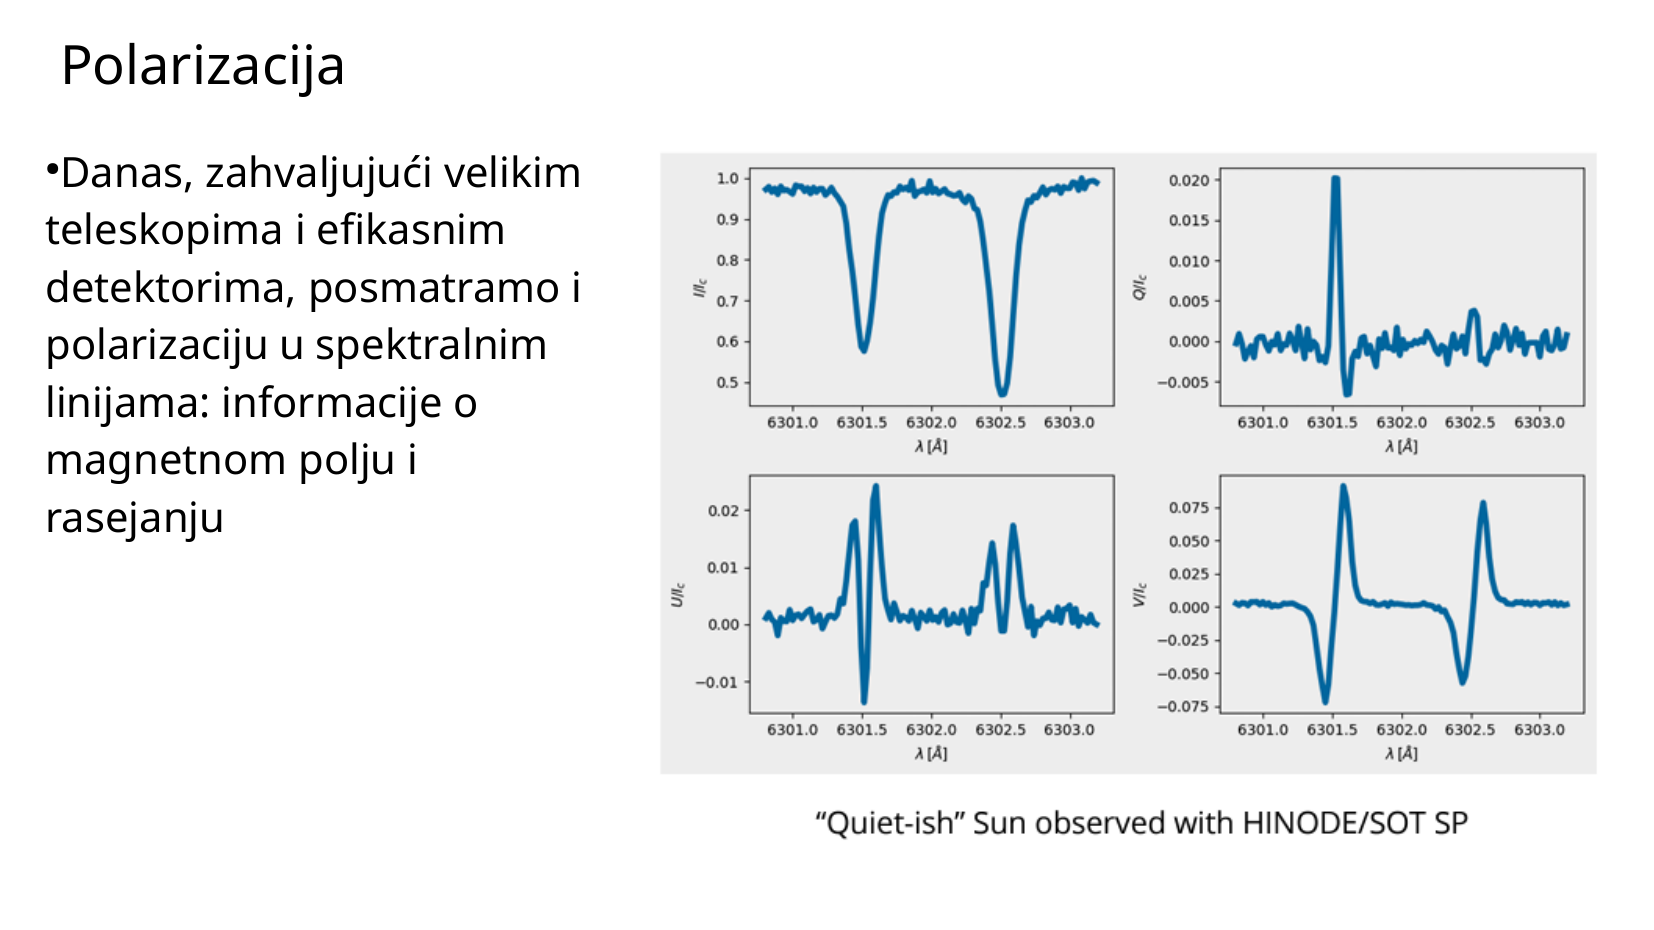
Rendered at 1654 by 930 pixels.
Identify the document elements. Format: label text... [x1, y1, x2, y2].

title Polarizacija [59, 13, 1648, 113]
picture [636, 137, 1634, 852]
list Danas, zahvaljujući velikim teleskopima i efikasnim detektorima, posmatramo i polarizaciju u spektralnim linijama: informacije o magnetnom polju i rasejanju [45, 138, 600, 868]
